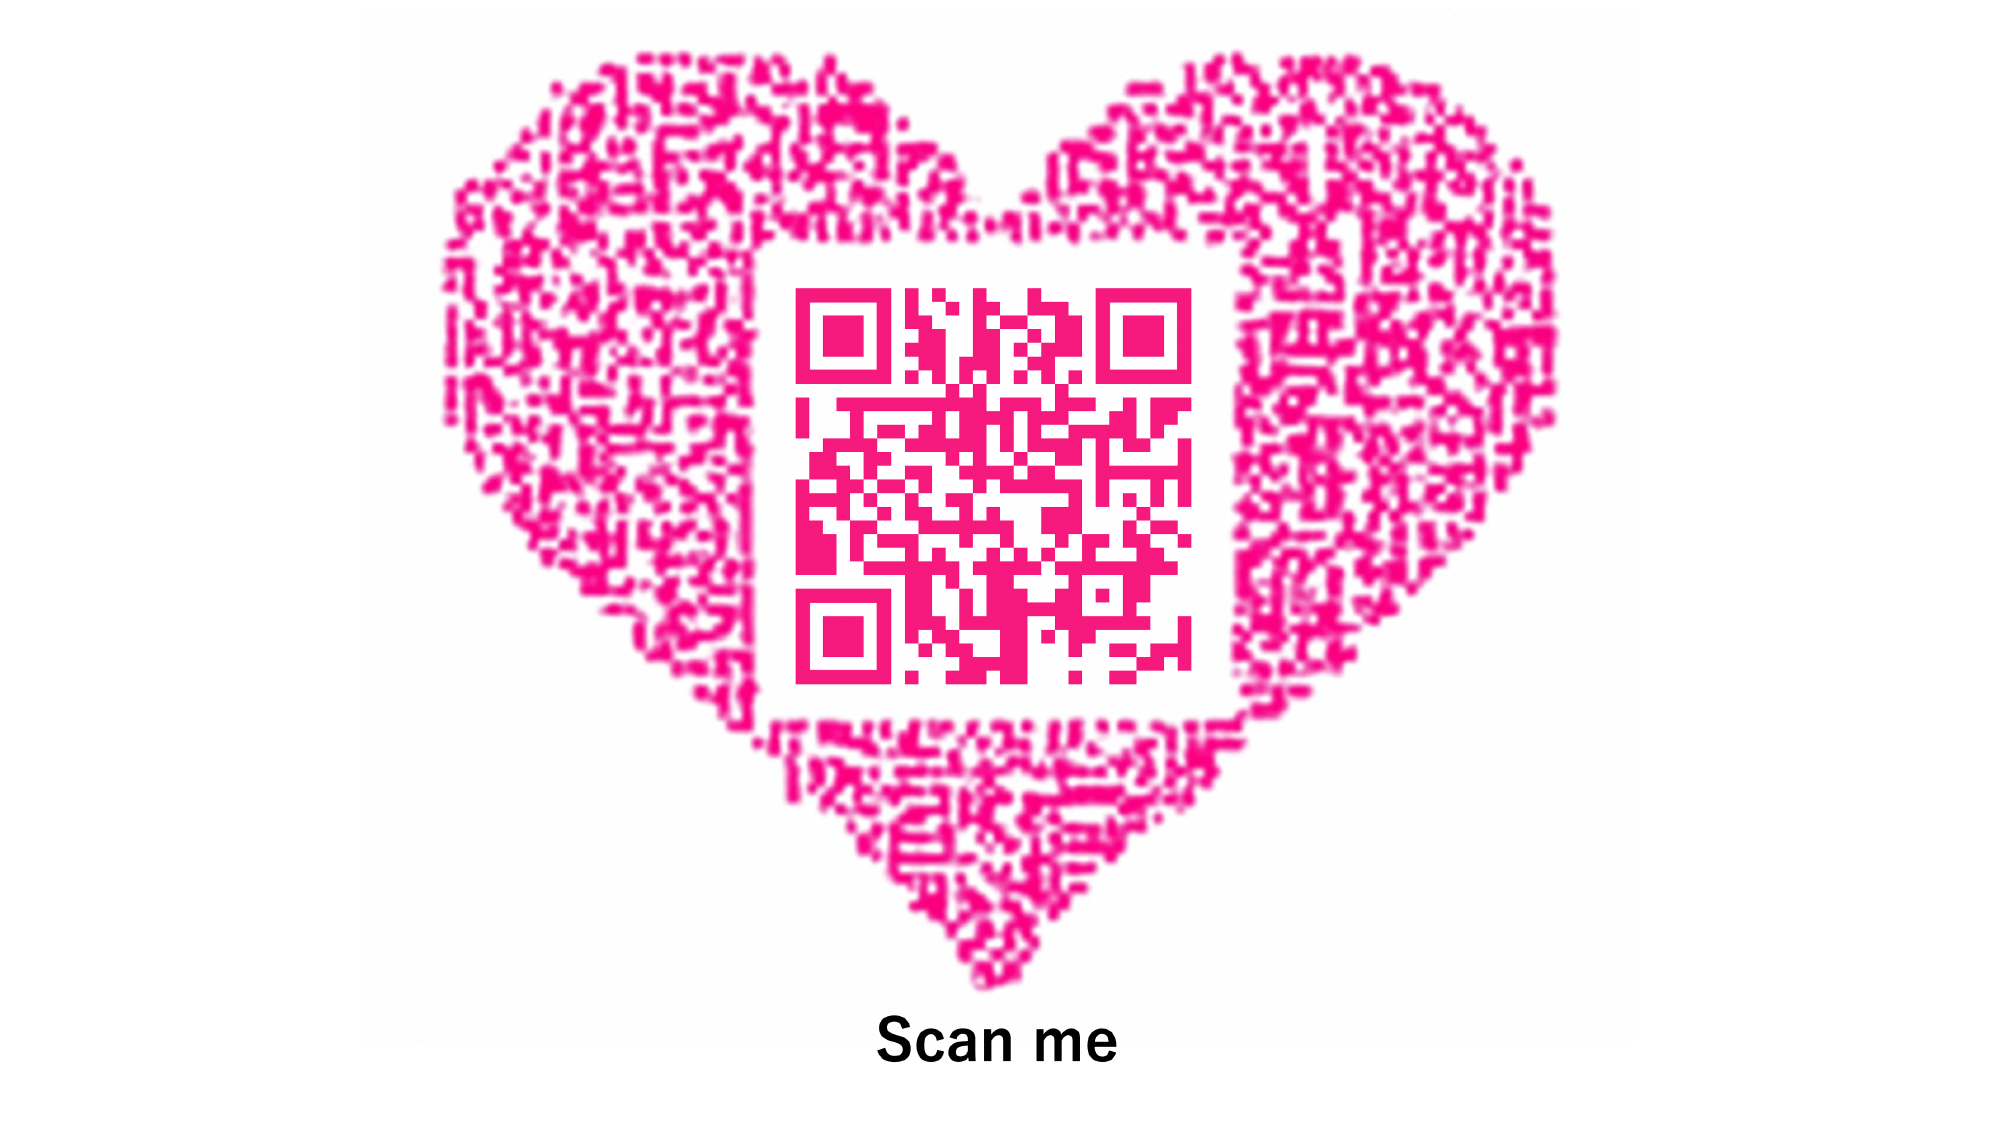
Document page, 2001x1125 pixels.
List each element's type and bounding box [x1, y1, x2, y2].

picture [358, 7, 1635, 1112]
